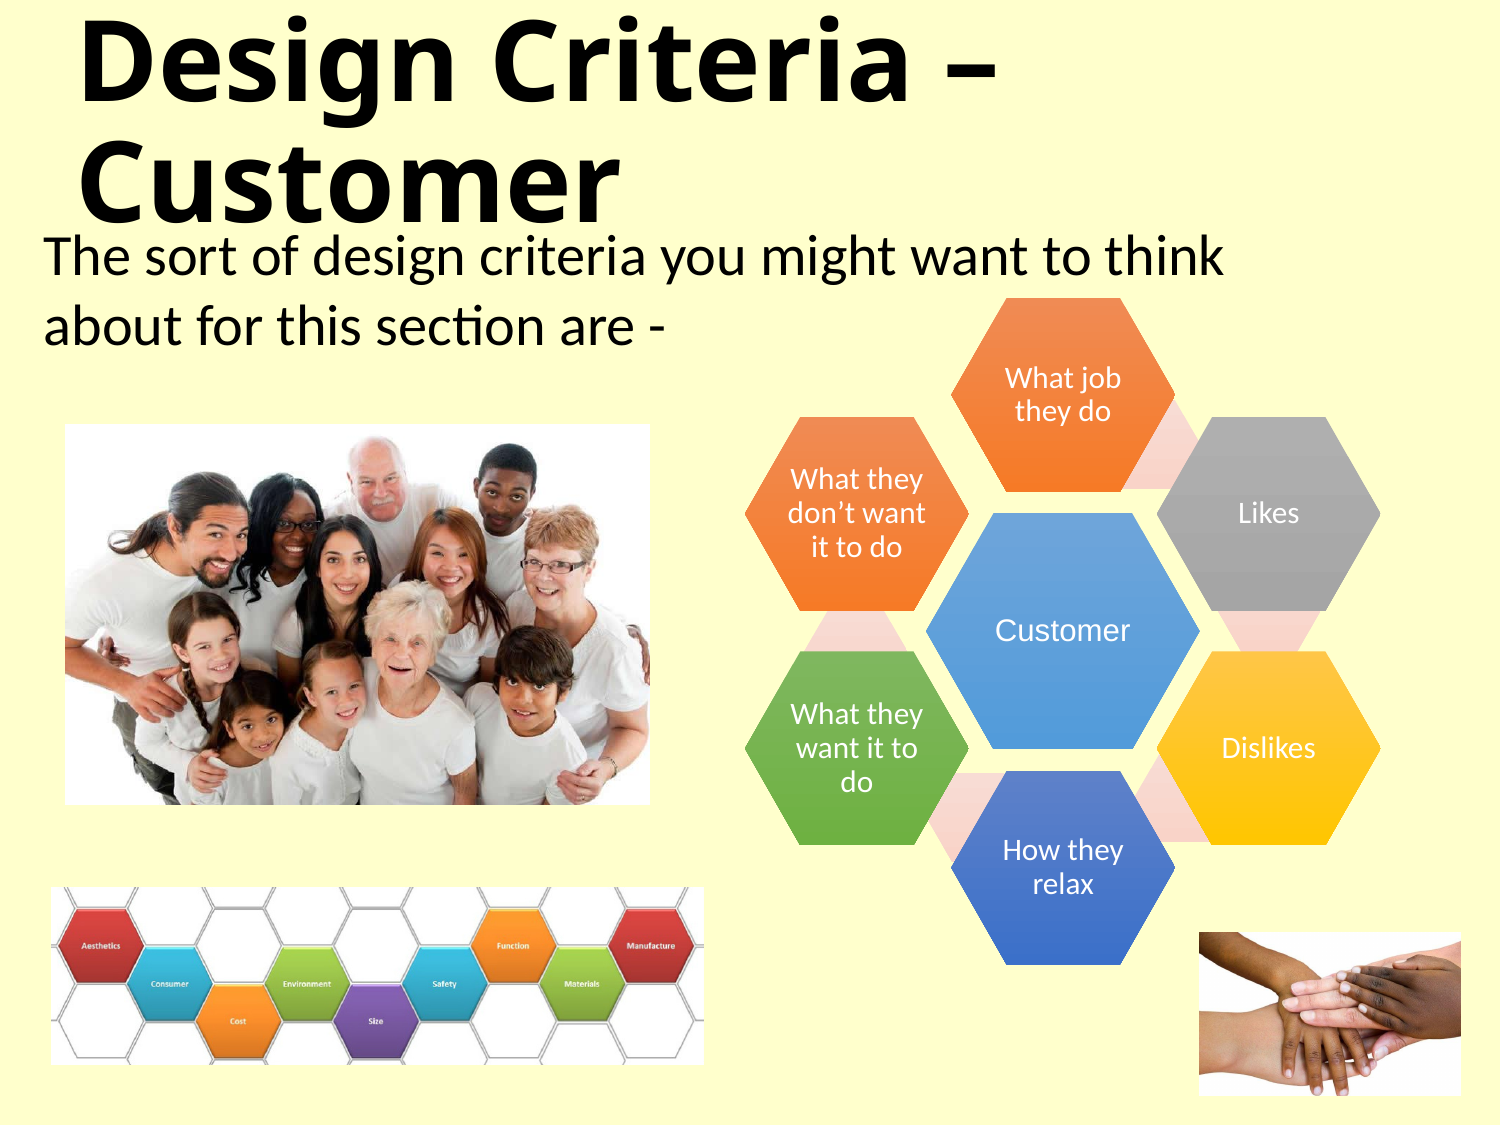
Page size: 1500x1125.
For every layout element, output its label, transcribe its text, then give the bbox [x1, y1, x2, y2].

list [51, 887, 704, 1065]
title Design Criteria – Customer [63, 43, 1344, 207]
picture [65, 424, 650, 805]
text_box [744, 297, 1381, 965]
text_box The sort of design criteria you might want to think about for this section are - [32, 211, 1342, 291]
picture [1199, 932, 1461, 1096]
